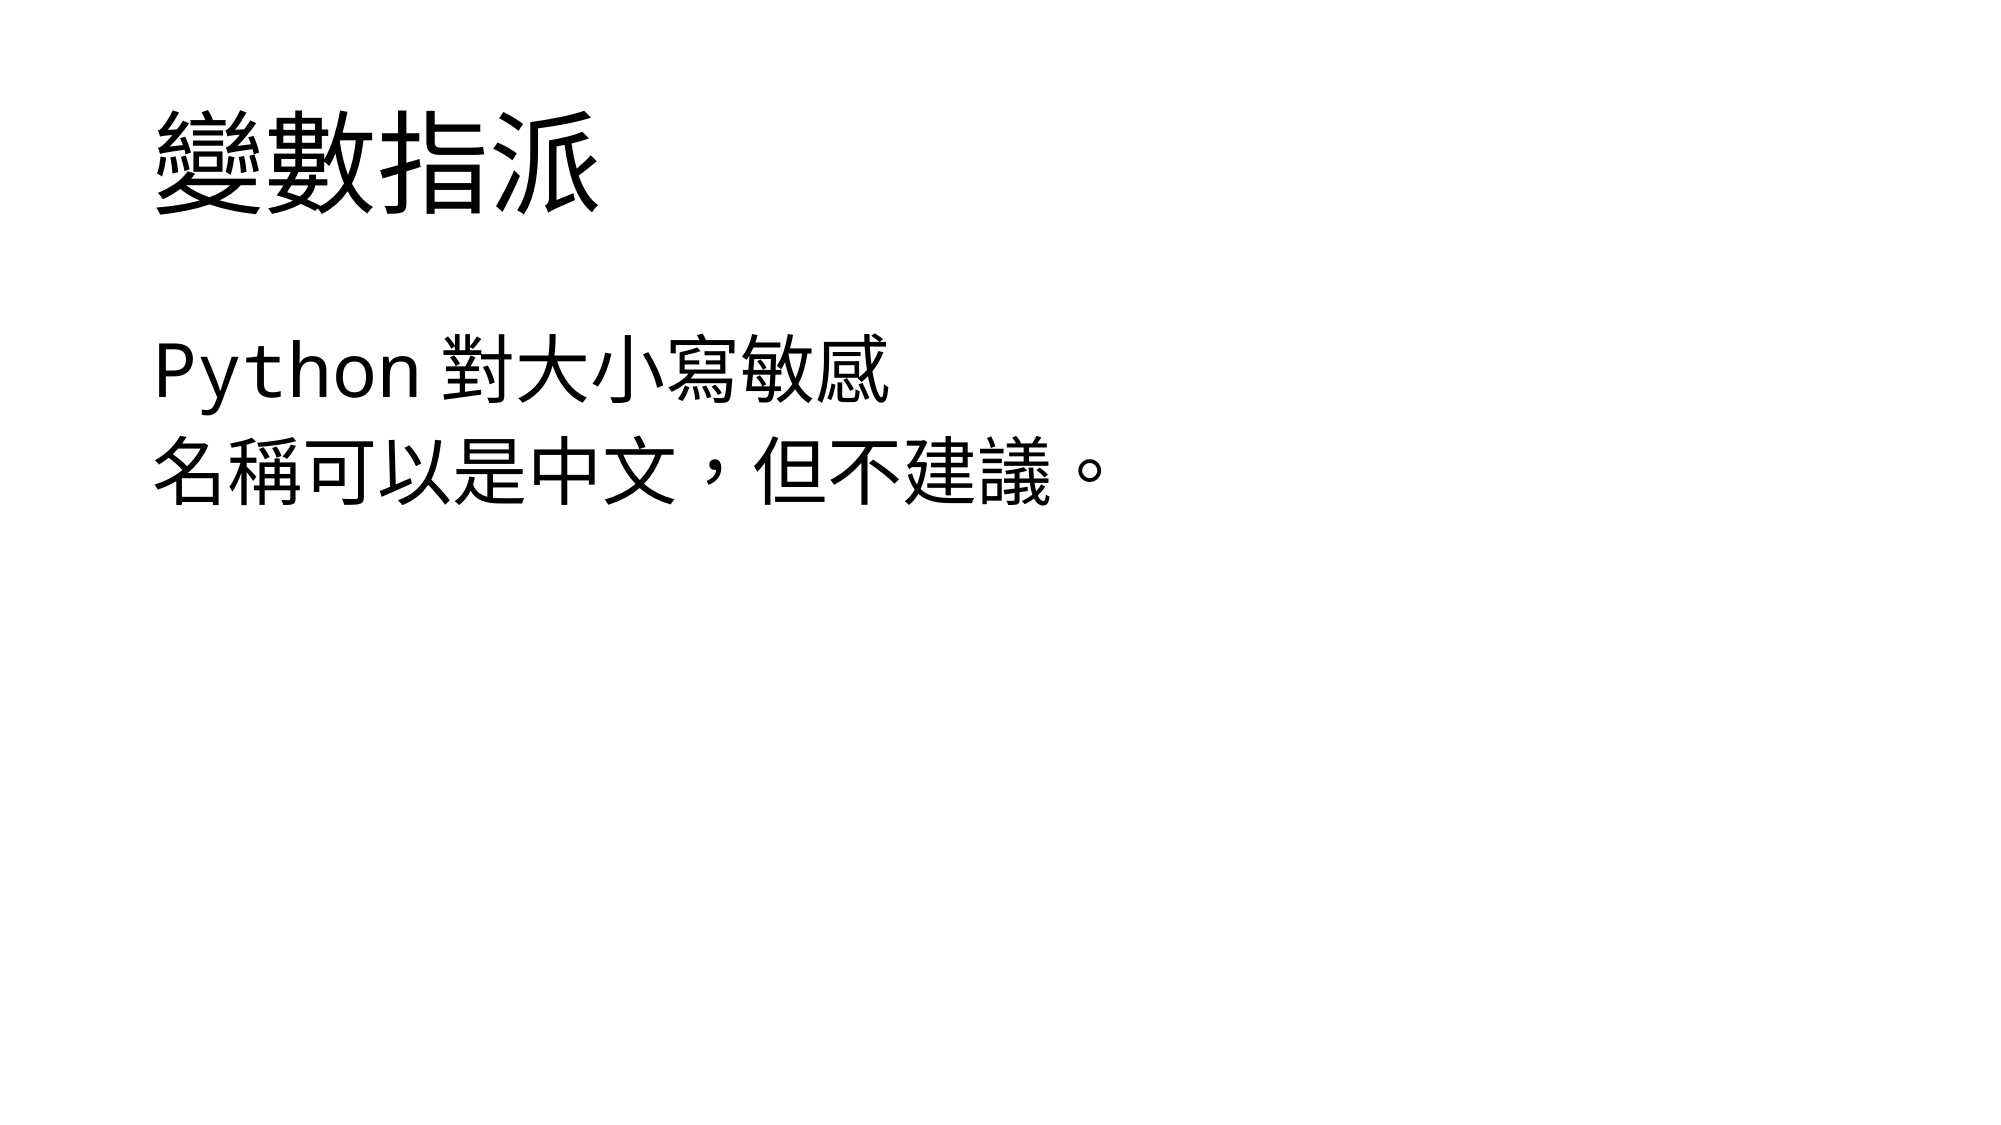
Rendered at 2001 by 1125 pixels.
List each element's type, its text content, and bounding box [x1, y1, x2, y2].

list Python對大小寫敏感 名稱可以是中文，但不建議。 [137, 325, 1863, 1065]
title 變數指派 [137, 60, 1863, 278]
